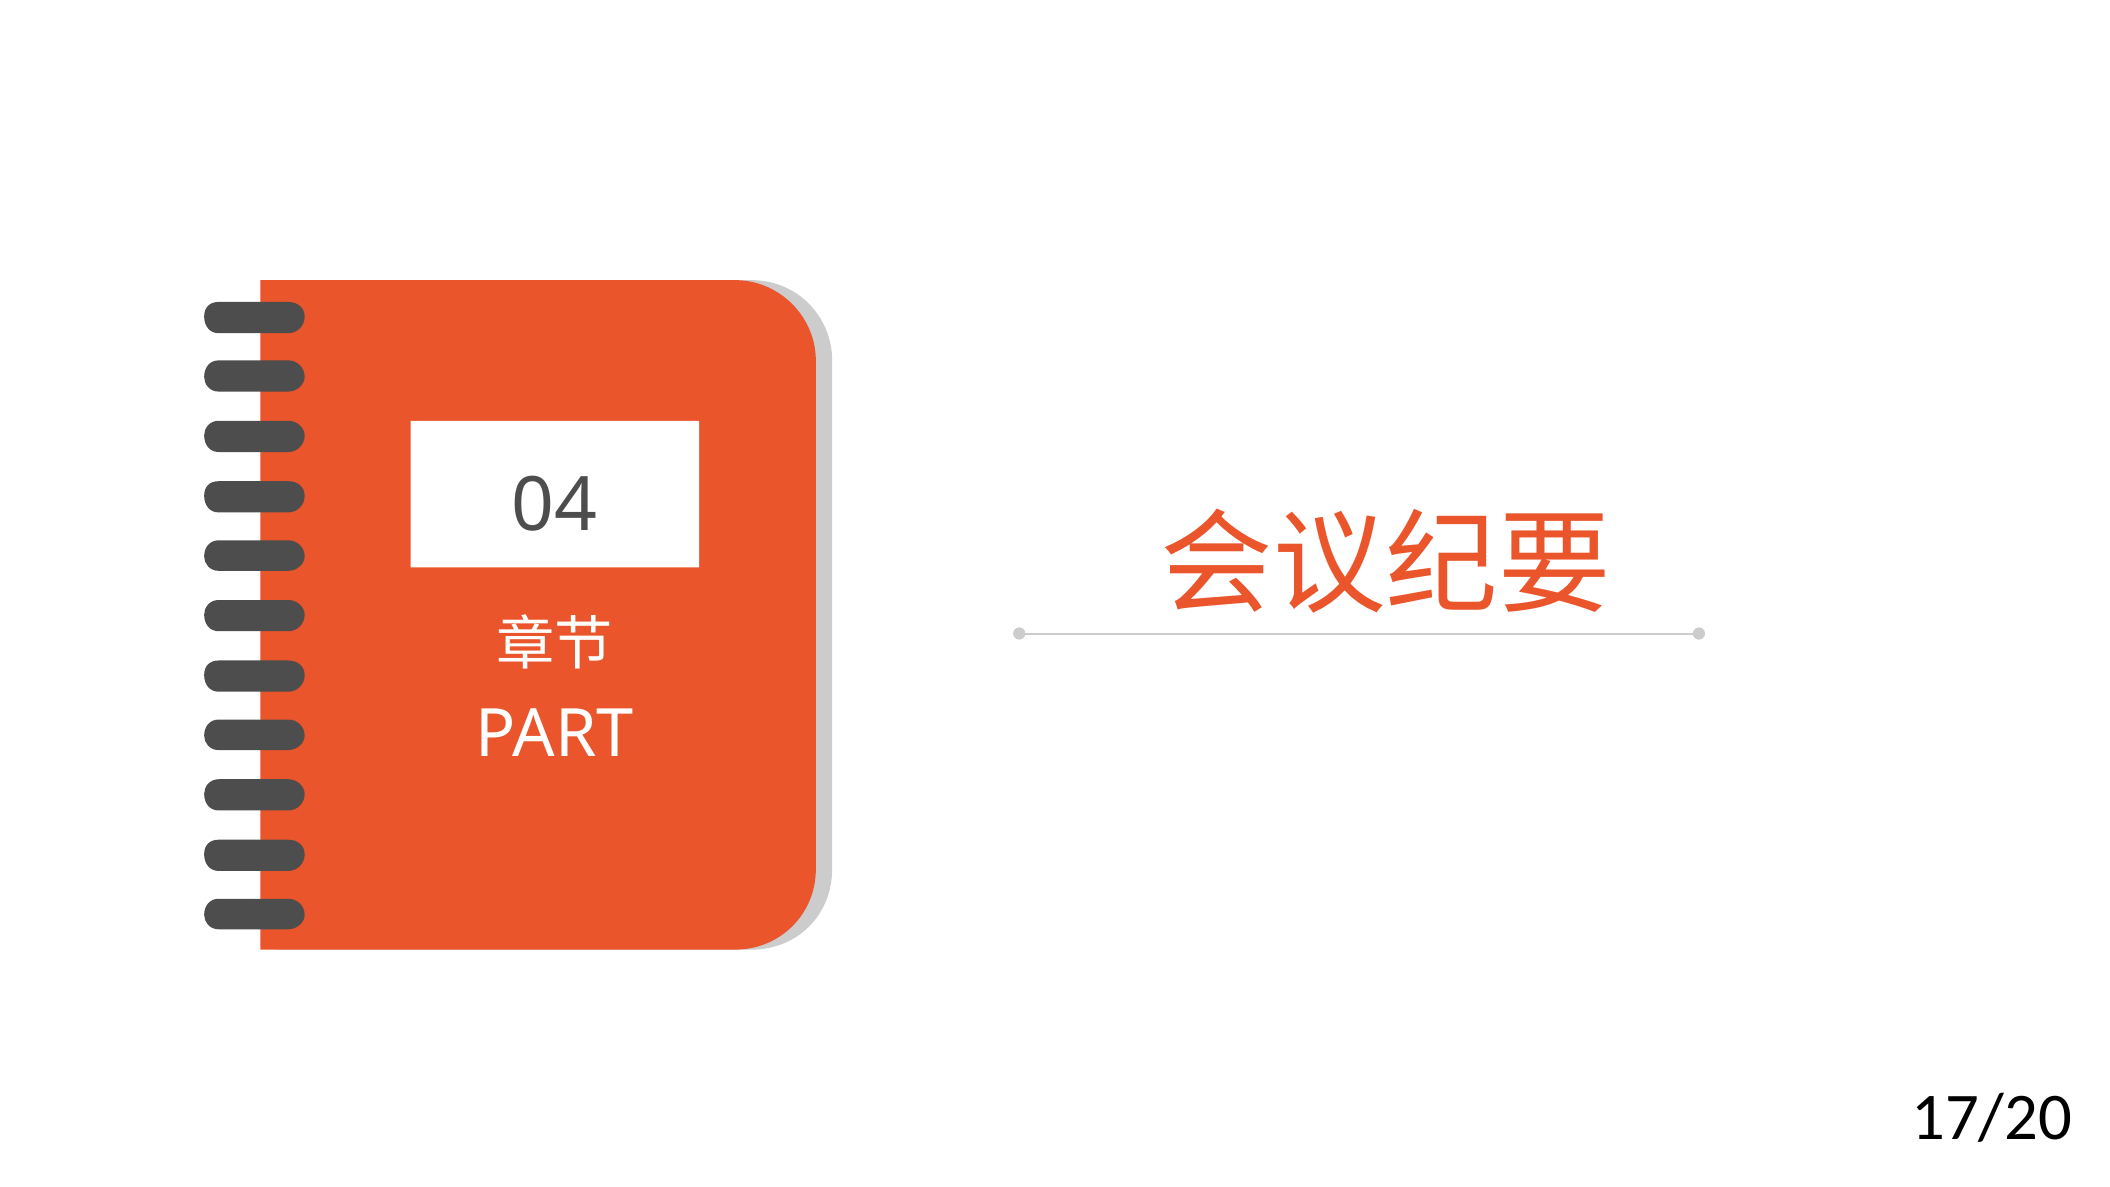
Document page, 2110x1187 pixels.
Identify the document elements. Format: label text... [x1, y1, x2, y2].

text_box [204, 280, 833, 950]
text_box 会议纪要 [1019, 491, 1753, 627]
text_box 17/20 [1896, 1065, 2110, 1158]
